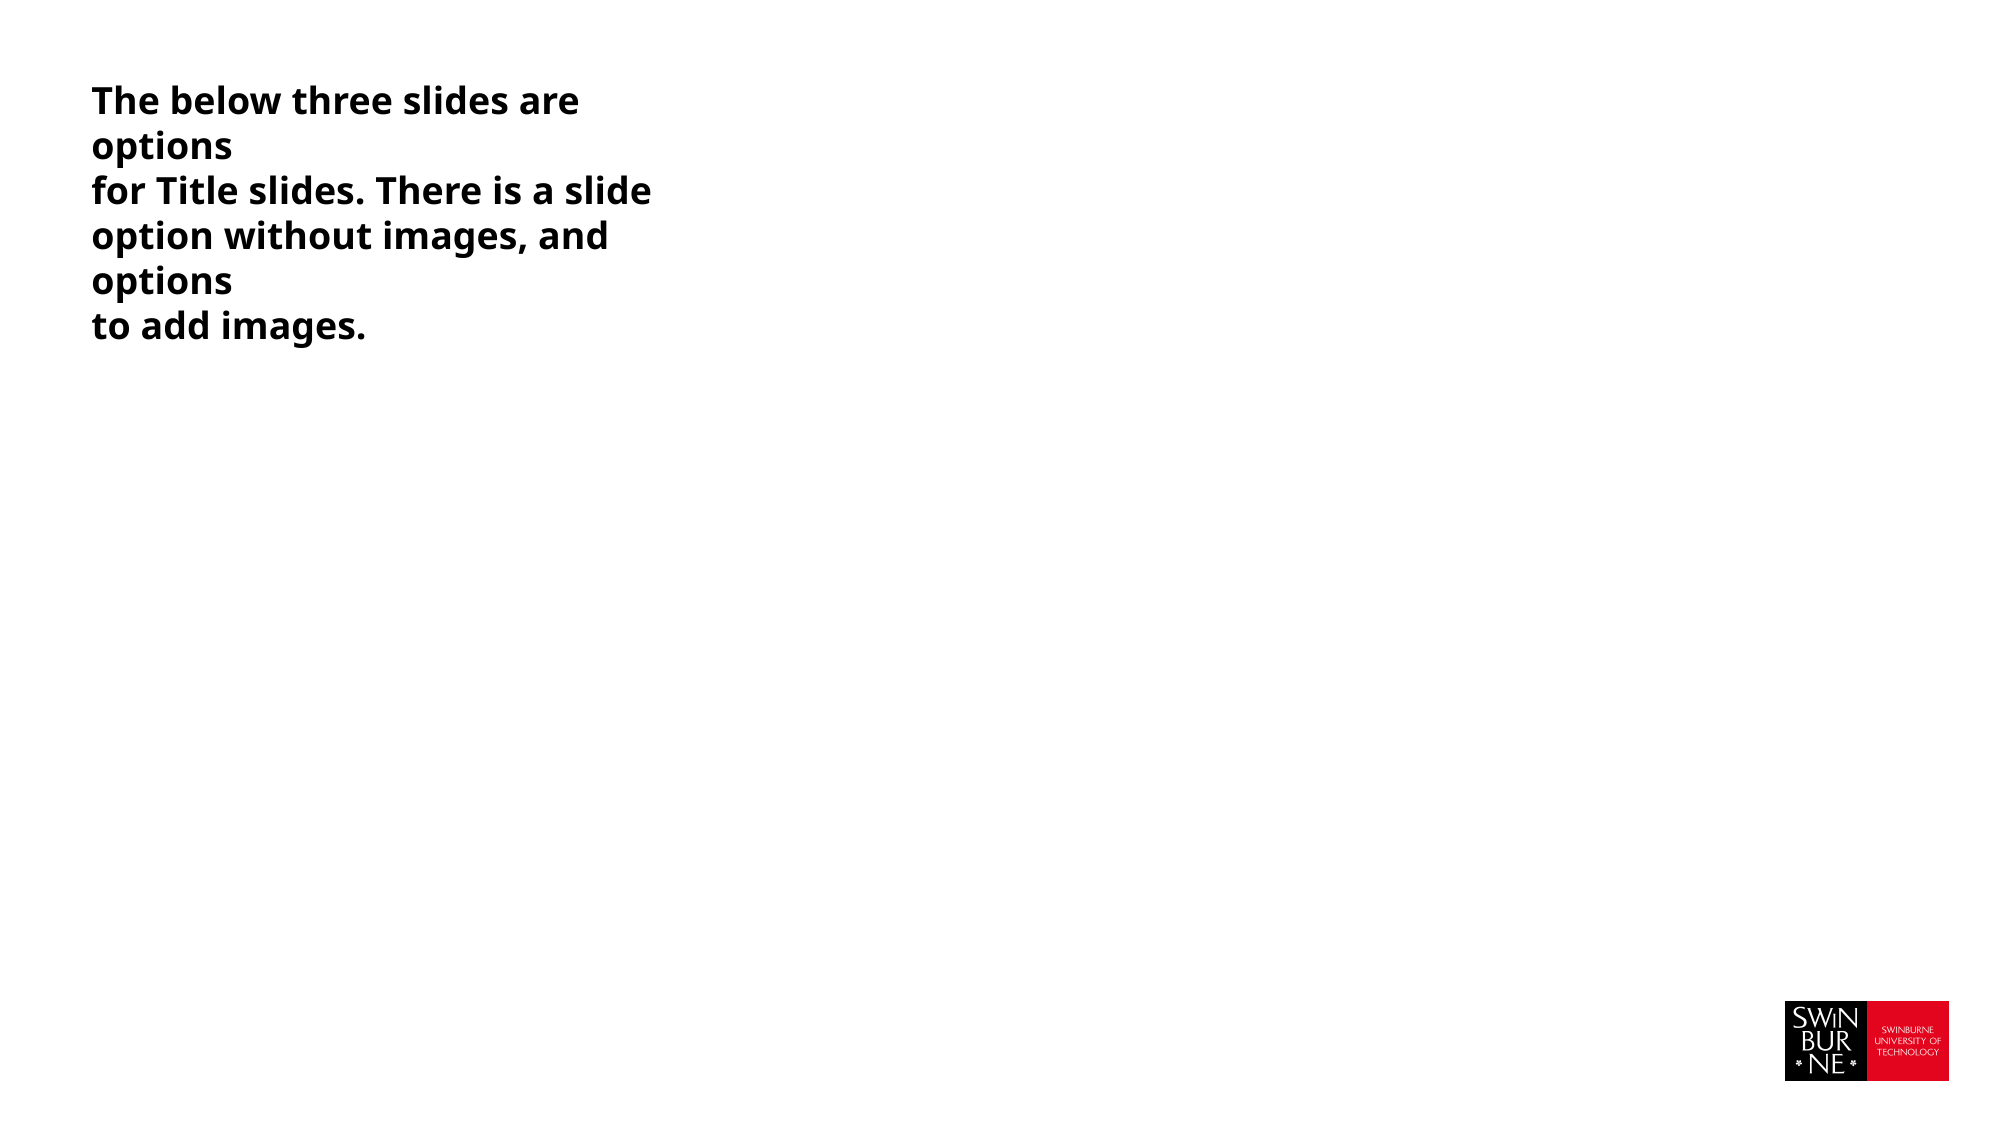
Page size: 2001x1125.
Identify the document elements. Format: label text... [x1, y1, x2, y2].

text_box The below three slides are options for Title slides. There is a slide option without images, and options to add images. [76, 70, 698, 355]
picture [1785, 1001, 1949, 1081]
